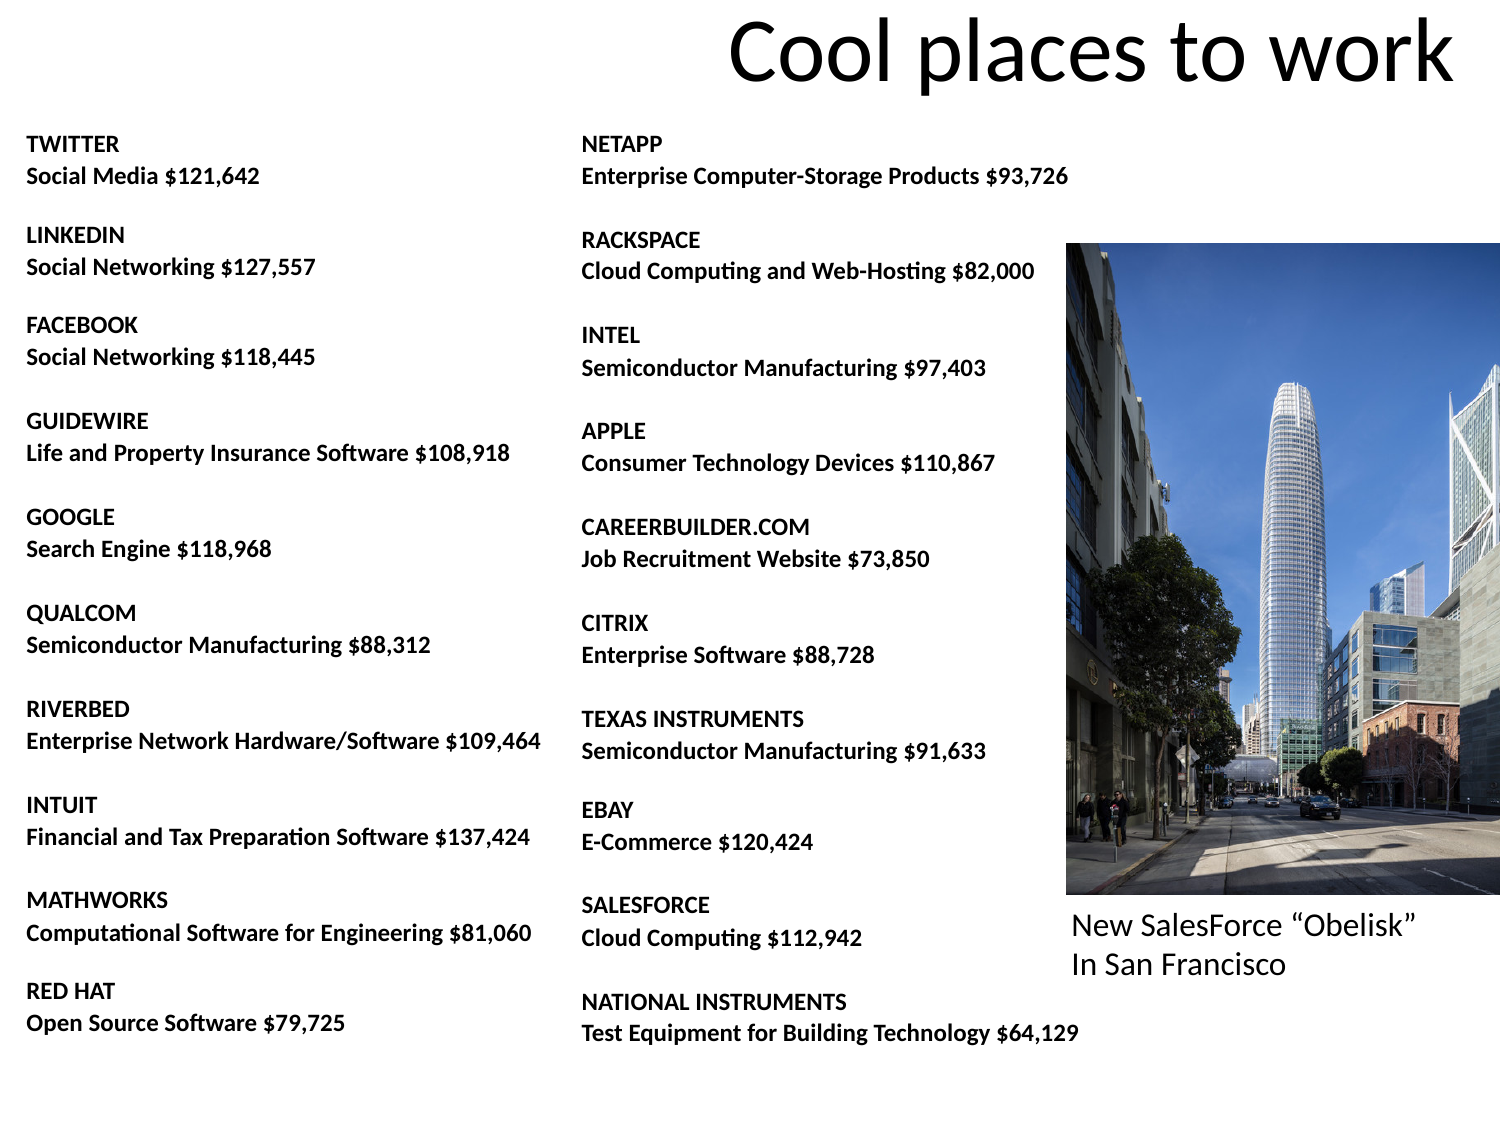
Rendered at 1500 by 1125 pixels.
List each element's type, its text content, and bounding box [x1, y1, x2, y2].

list NETAPP Enterprise Computer-Storage Products $93,726 RACKSPACE Cloud Computing and Web-Hosting $82,000 INTEL Semiconductor Manufacturing $97,403 APPLE Consumer Technology Devices $110,867 CAREERBUILDER.COM Job Recruitment Website $73,850 CITRIX Enterprise Software $88,728 TEXAS INSTRUMENTS Semiconductor Manufacturing $91,633 EBAY E-Commerce $120,424 SALESFORCE Cloud Computing $112,942 NATIONAL INSTRUMENTS Test Equipment for Building Technology $64,129 [566, 123, 1229, 1109]
text_box New SalesForce “Obelisk” In San Francisco [1056, 895, 1433, 990]
list TWITTER Social Media $121,642 LINKEDIN Social Networking $127,557 FACEBOOK Social Networking $118,445 GUIDEWIRE Life and Property Insurance Software $108,918 GOOGLE Search Engine $118,968 QUALCOM Semiconductor Manufacturing $88,312 RIVERBED Enterprise Network Hardware/Software $109,464 INTUIT Financial and Tax Preparation Software $137,424 MATHWORKS Computational Software for Engineering $81,060 RED HAT Open Source Software $79,725 [11, 123, 566, 1109]
picture [1066, 243, 1500, 895]
title Cool places to work [685, 0, 1499, 139]
